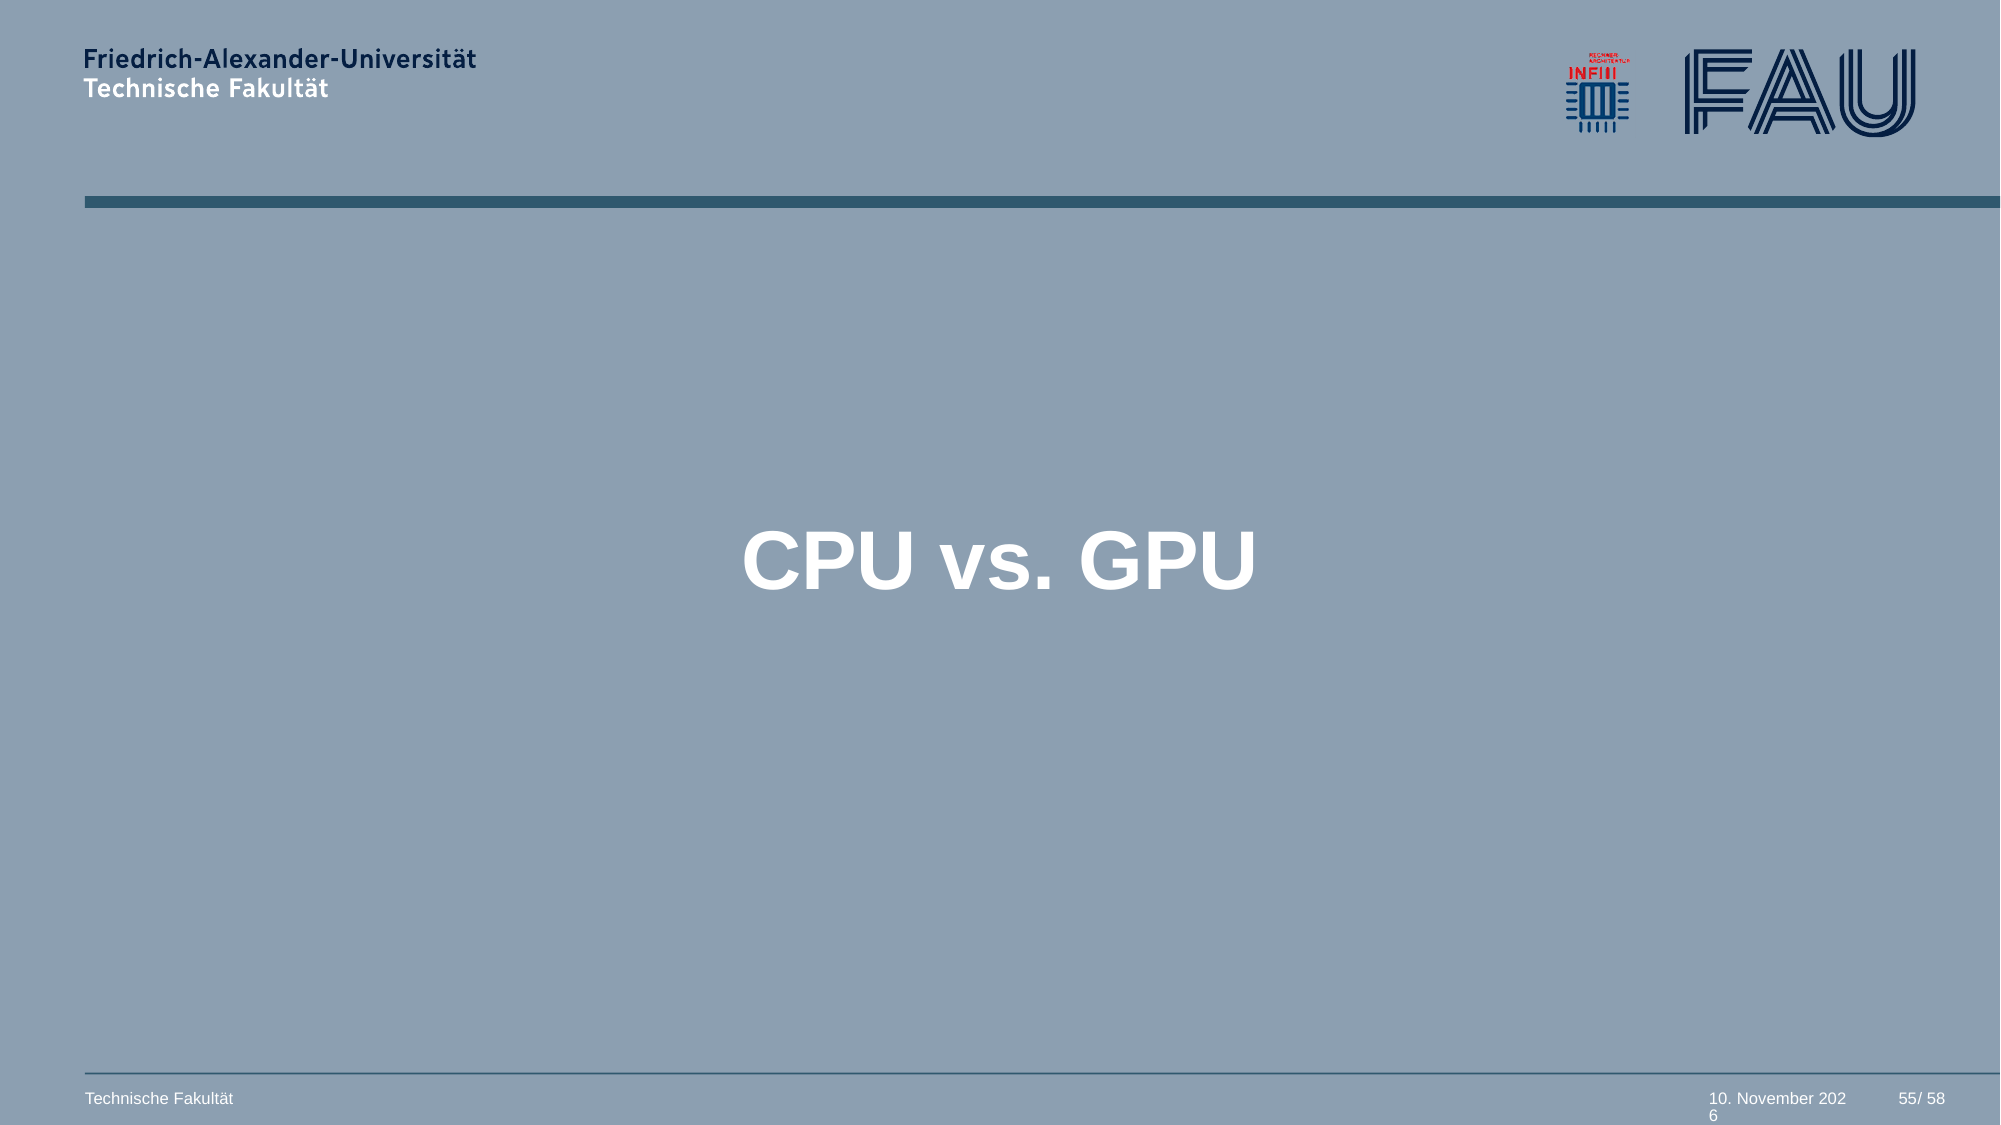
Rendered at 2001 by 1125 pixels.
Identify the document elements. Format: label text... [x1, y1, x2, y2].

picture [1510, 49, 1686, 138]
title CPU vs. GPU [85, 517, 1916, 608]
slide_number 55 [1888, 1088, 1917, 1109]
footer Technische Fakultät [85, 1088, 983, 1109]
slide_number 26. März 2025 [1708, 1088, 1849, 1109]
